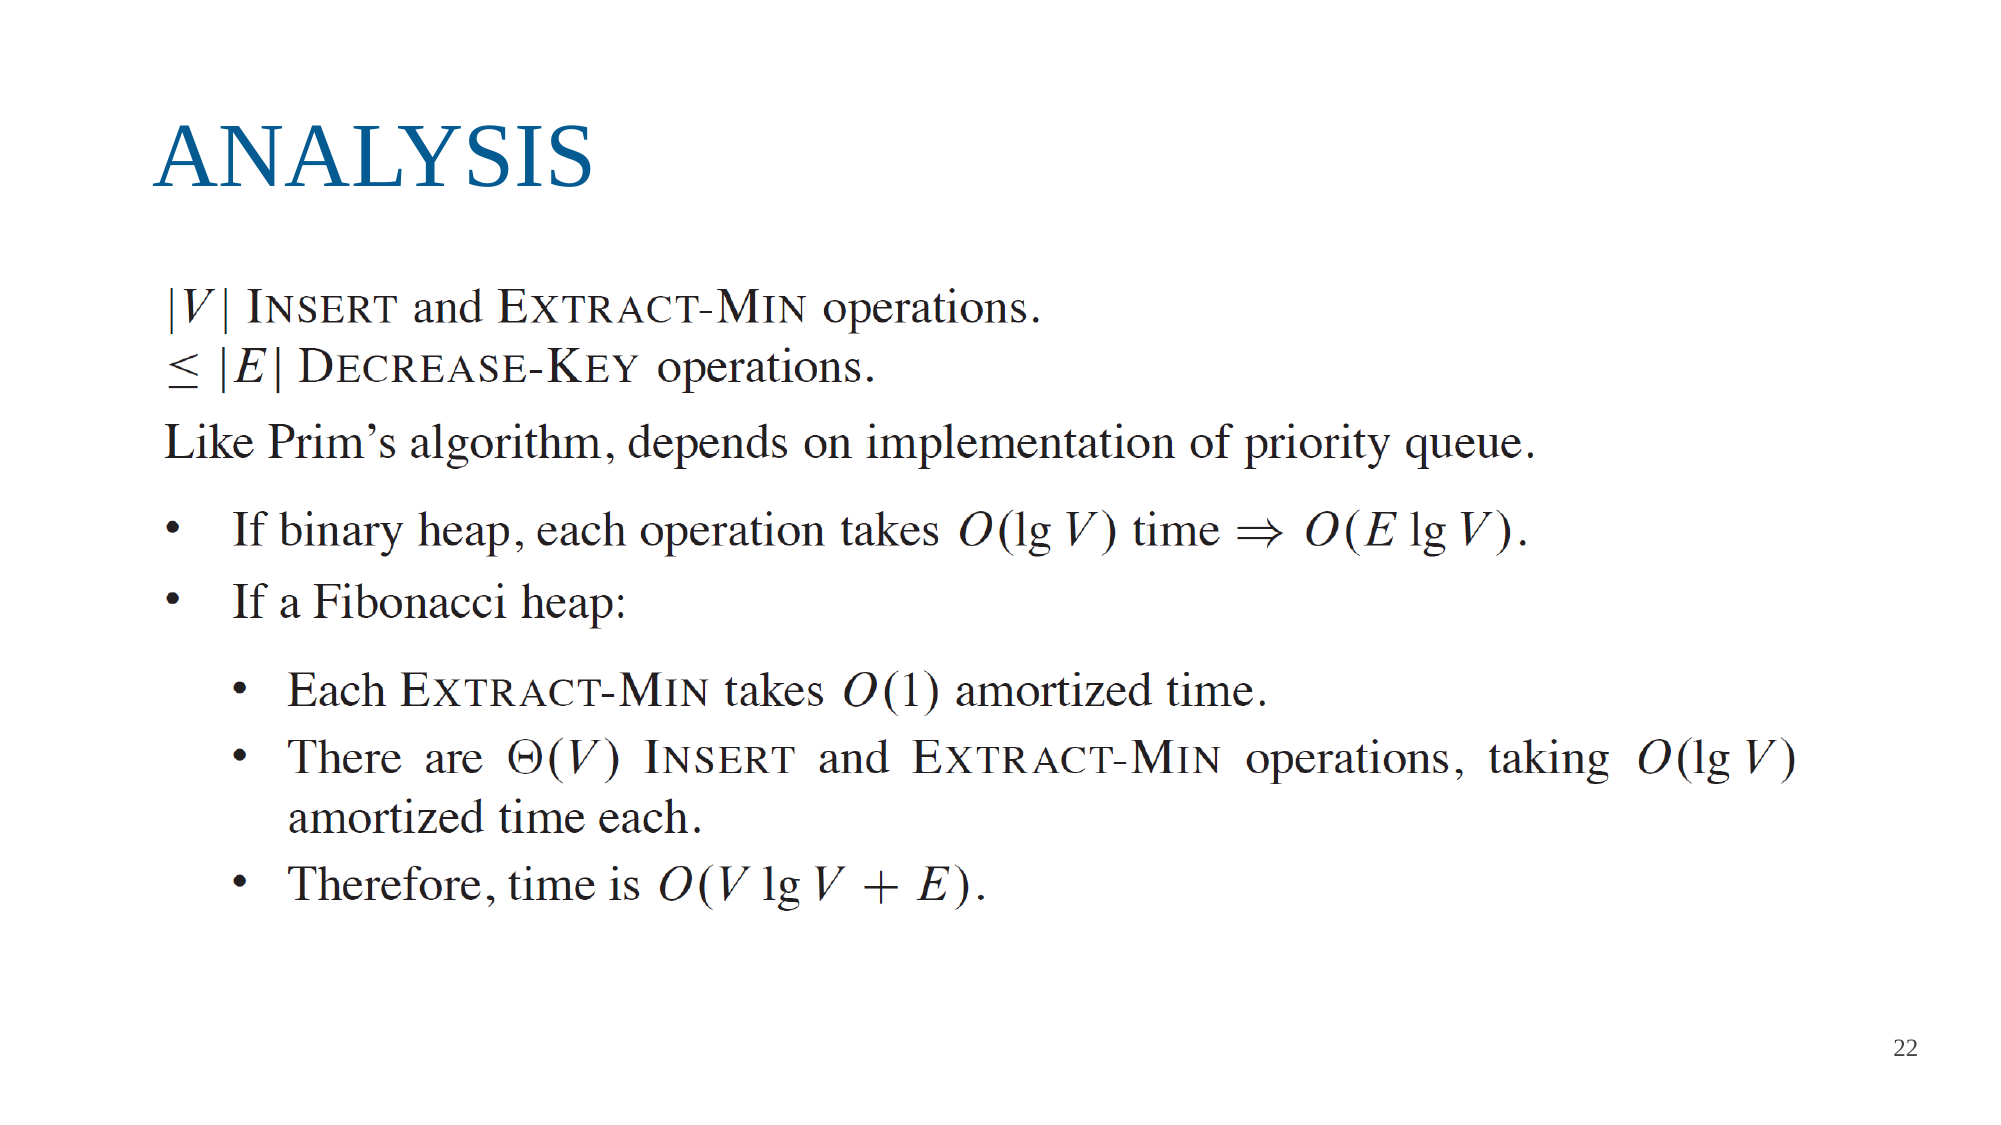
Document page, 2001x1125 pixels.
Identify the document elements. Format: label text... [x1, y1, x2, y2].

picture [154, 265, 1815, 935]
slide_number 22 [1483, 1016, 1934, 1077]
title ANALYSIS [137, 48, 1863, 266]
